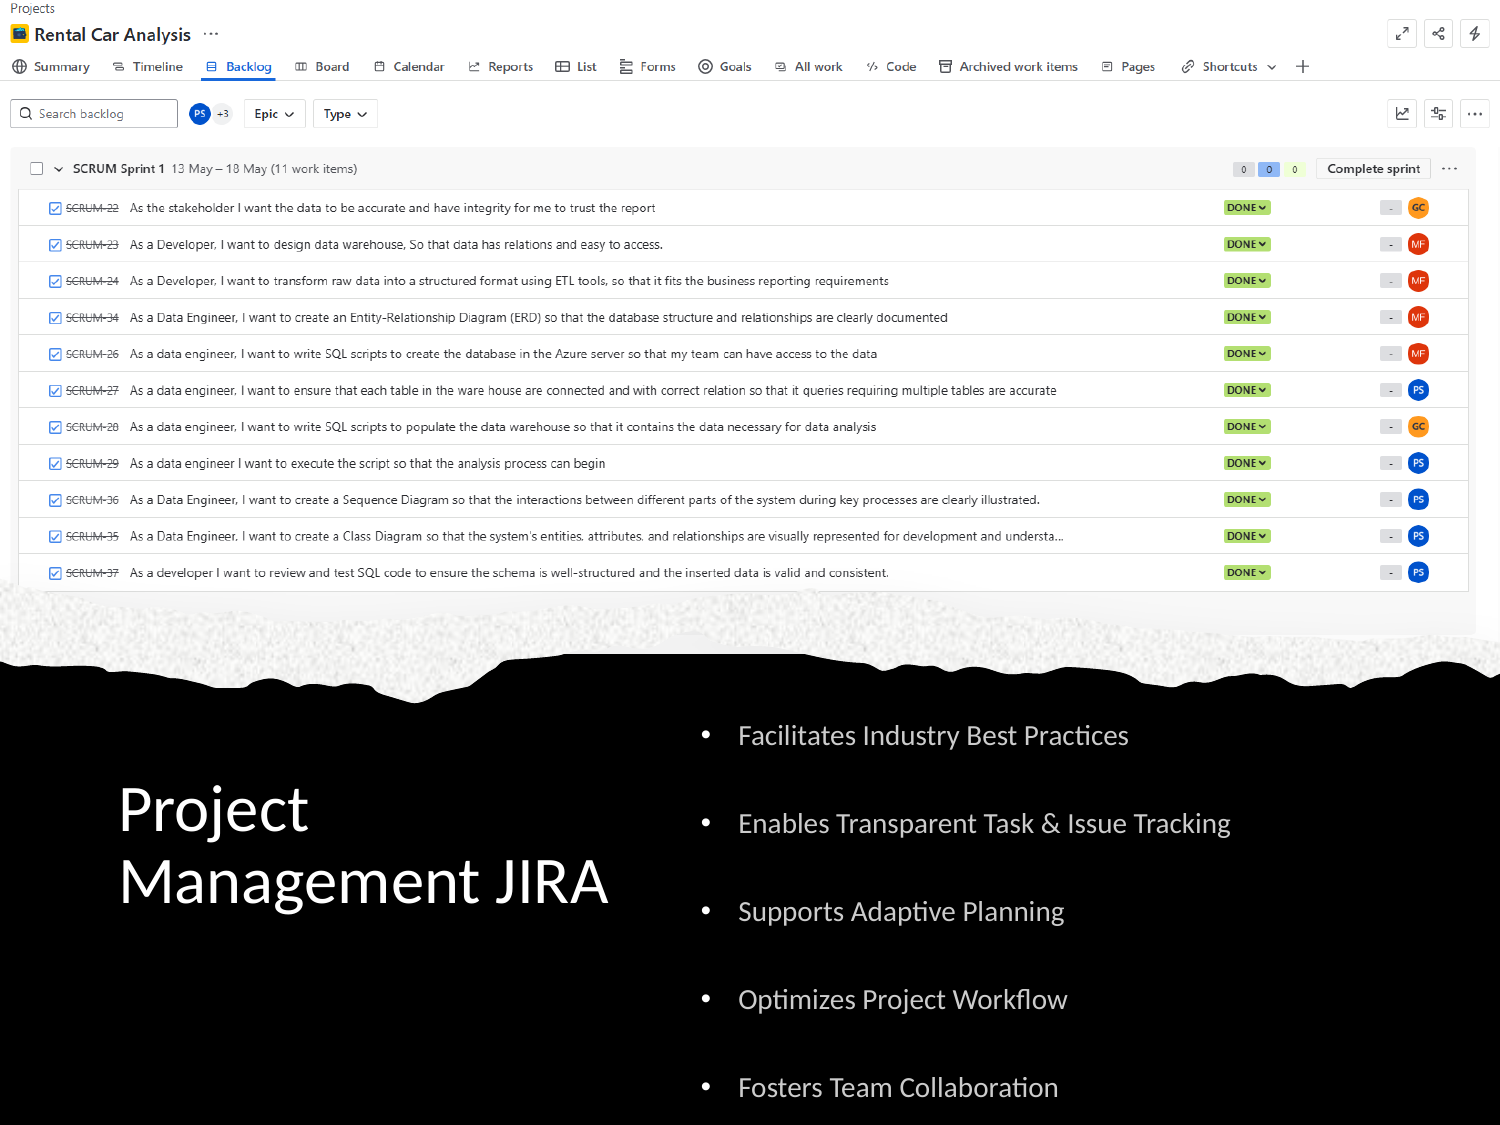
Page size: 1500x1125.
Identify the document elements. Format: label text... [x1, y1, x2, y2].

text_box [0, 578, 1500, 704]
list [0, 0, 1500, 578]
text_box [0, 711, 1500, 1125]
text_box Facilitates Industry Best Practices Enables Transparent Task & Issue Tracking Supports Adaptive Planning Optimizes Project Workflow Fosters Team Collaboration [676, 713, 1483, 1112]
title Project Management JIRA [103, 766, 644, 959]
